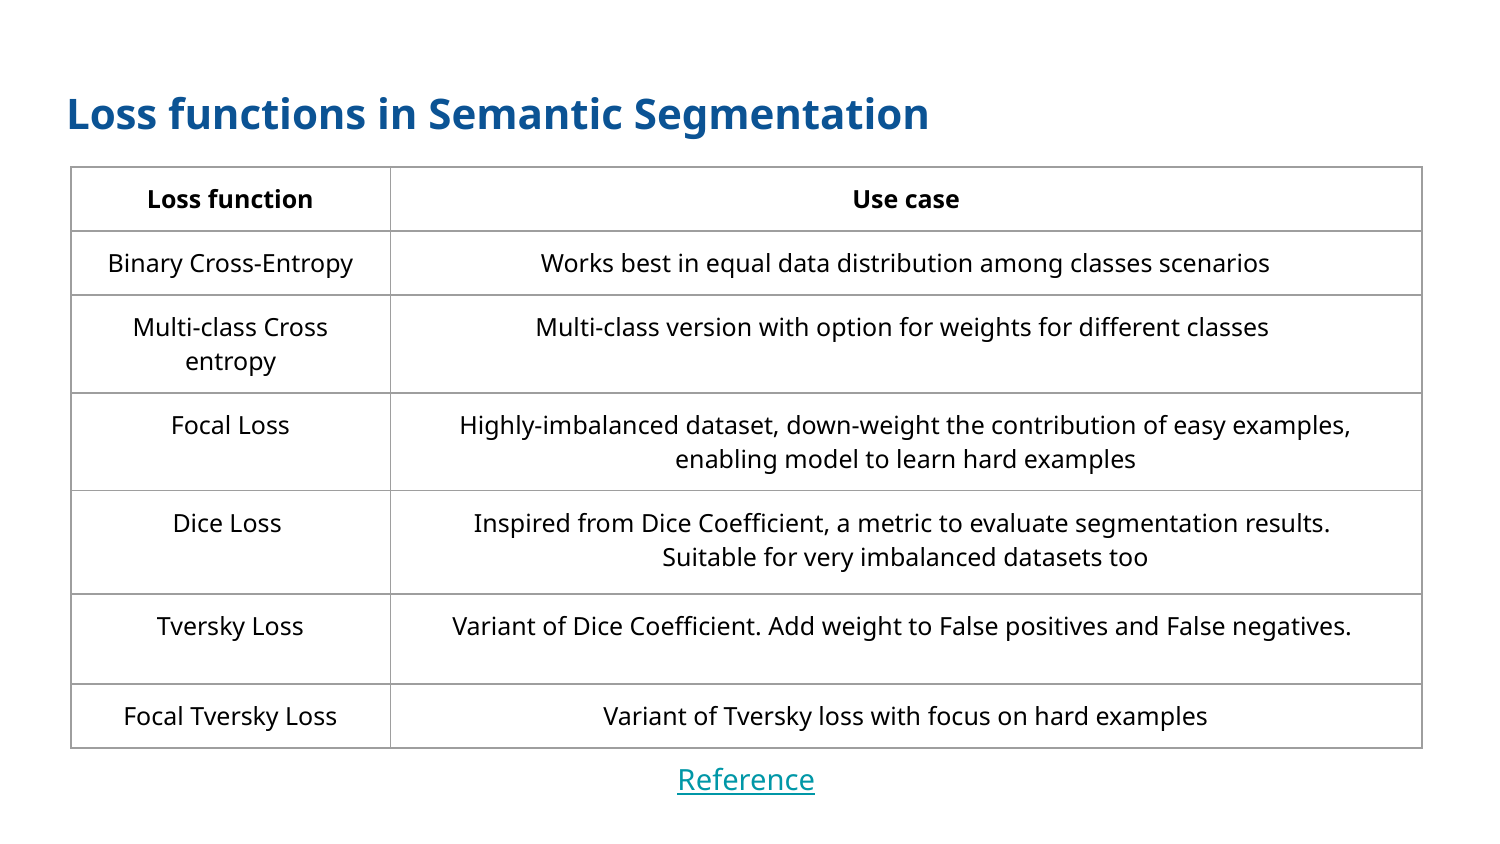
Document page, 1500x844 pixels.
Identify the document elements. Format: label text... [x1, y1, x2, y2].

table_cell Inspired from Dice Coefficient, a metric to evaluate segmentation results. Suitable for very imbalanced datasets too [391, 491, 1421, 593]
table_cell Works best in equal data distribution among classes scenarios [391, 232, 1421, 294]
title Loss functions in Semantic Segmentation [51, 72, 1449, 167]
table_cell Multi-class Cross entropy [72, 296, 390, 392]
table_cell Tversky Loss [72, 595, 390, 683]
table_cell Multi-class version with option for weights for different classes [391, 296, 1421, 392]
table_cell Highly-imbalanced dataset, down-weight the contribution of easy examples, enabling model to learn hard examples [391, 394, 1421, 490]
text_box Reference [637, 746, 856, 816]
table_cell Focal Tversky Loss [72, 685, 390, 747]
table_cell Variant of Dice Coefficient. Add weight to False positives and False negatives. [391, 595, 1421, 683]
table_header Loss function [72, 168, 390, 230]
table_cell Focal Loss [72, 394, 390, 490]
table_header Use case [391, 168, 1421, 230]
table_cell Binary Cross-Entropy [72, 232, 390, 294]
table_cell Variant of Tversky loss with focus on hard examples [391, 685, 1421, 747]
table_cell Dice Loss [72, 491, 390, 593]
